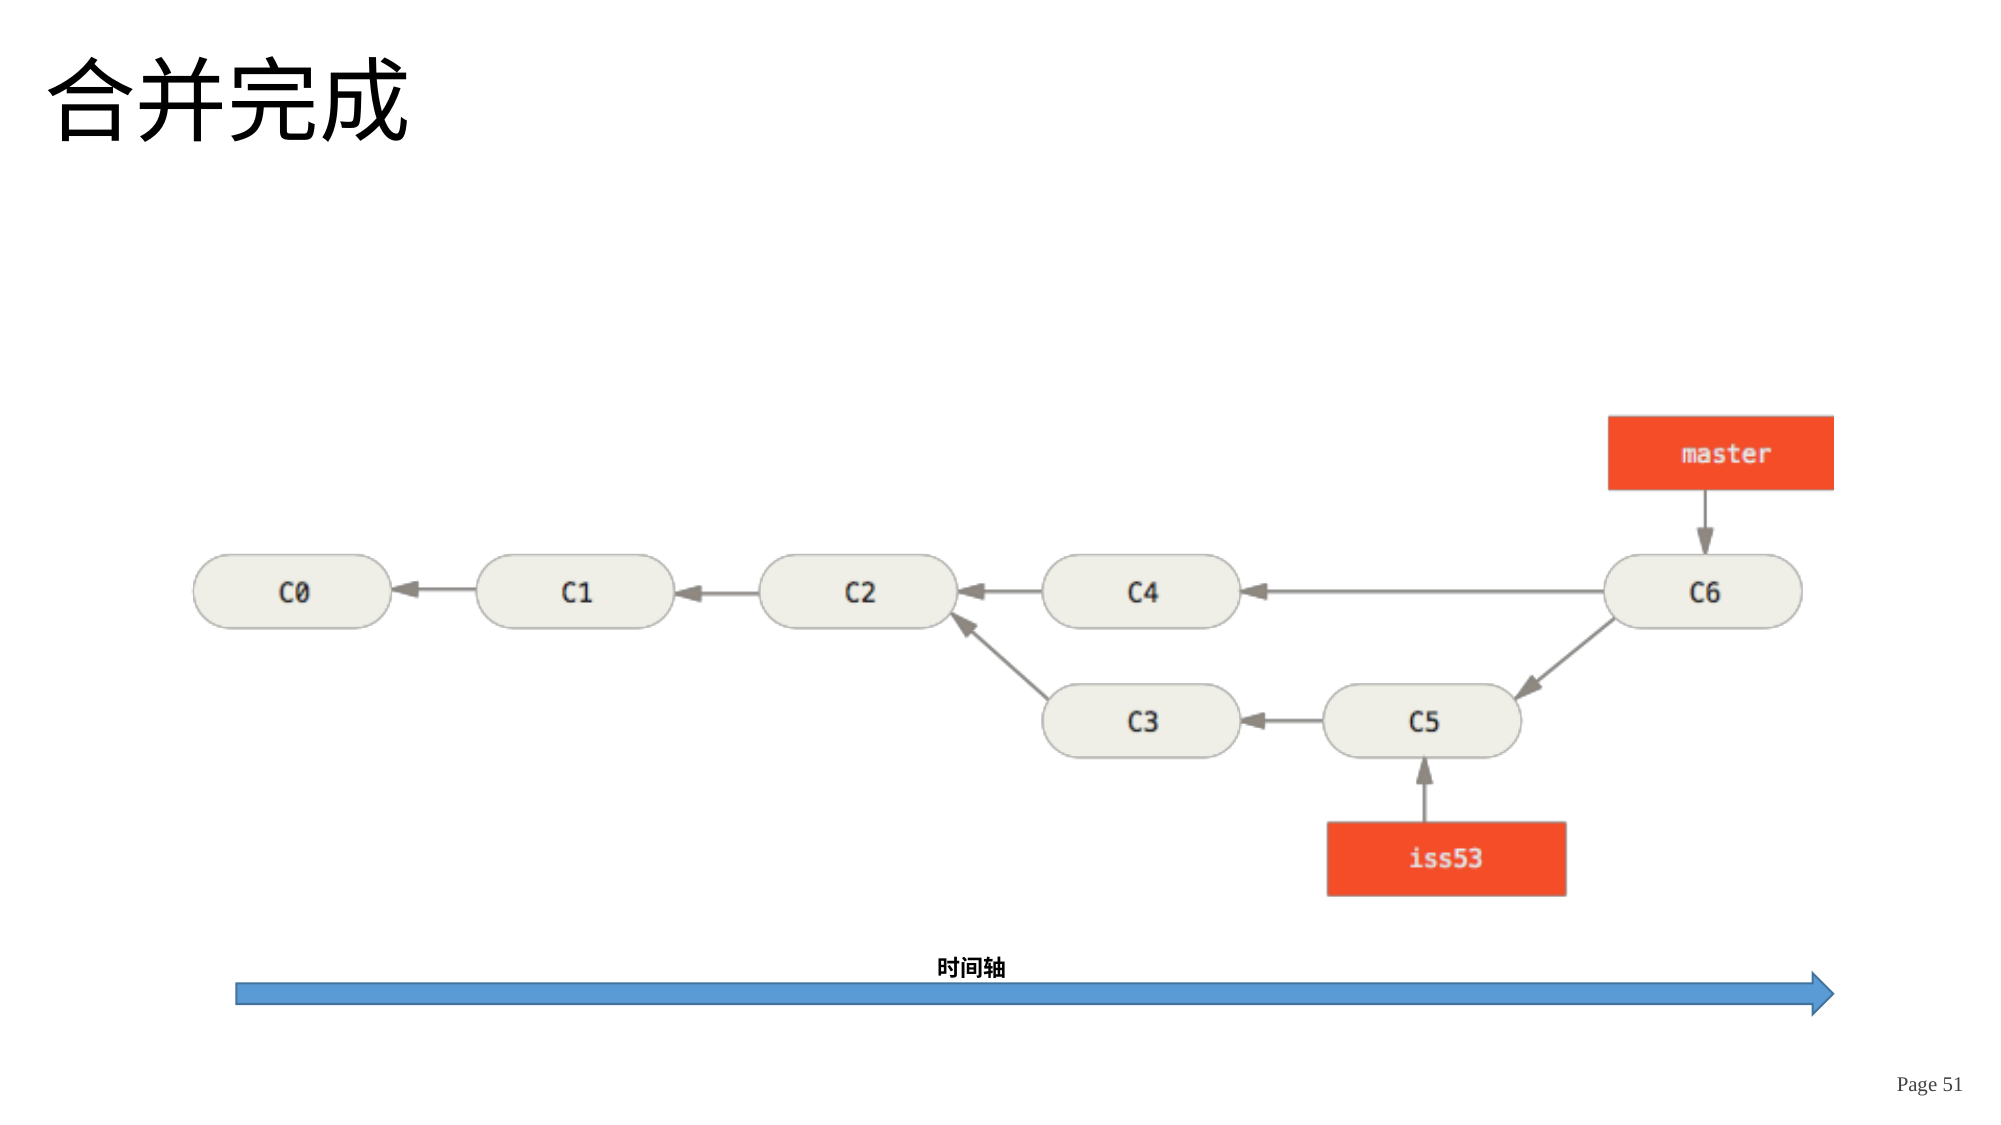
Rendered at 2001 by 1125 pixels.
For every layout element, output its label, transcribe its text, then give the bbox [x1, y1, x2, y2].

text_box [236, 946, 1834, 1015]
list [166, 263, 1834, 922]
title 合并完成 [0, 44, 2000, 166]
